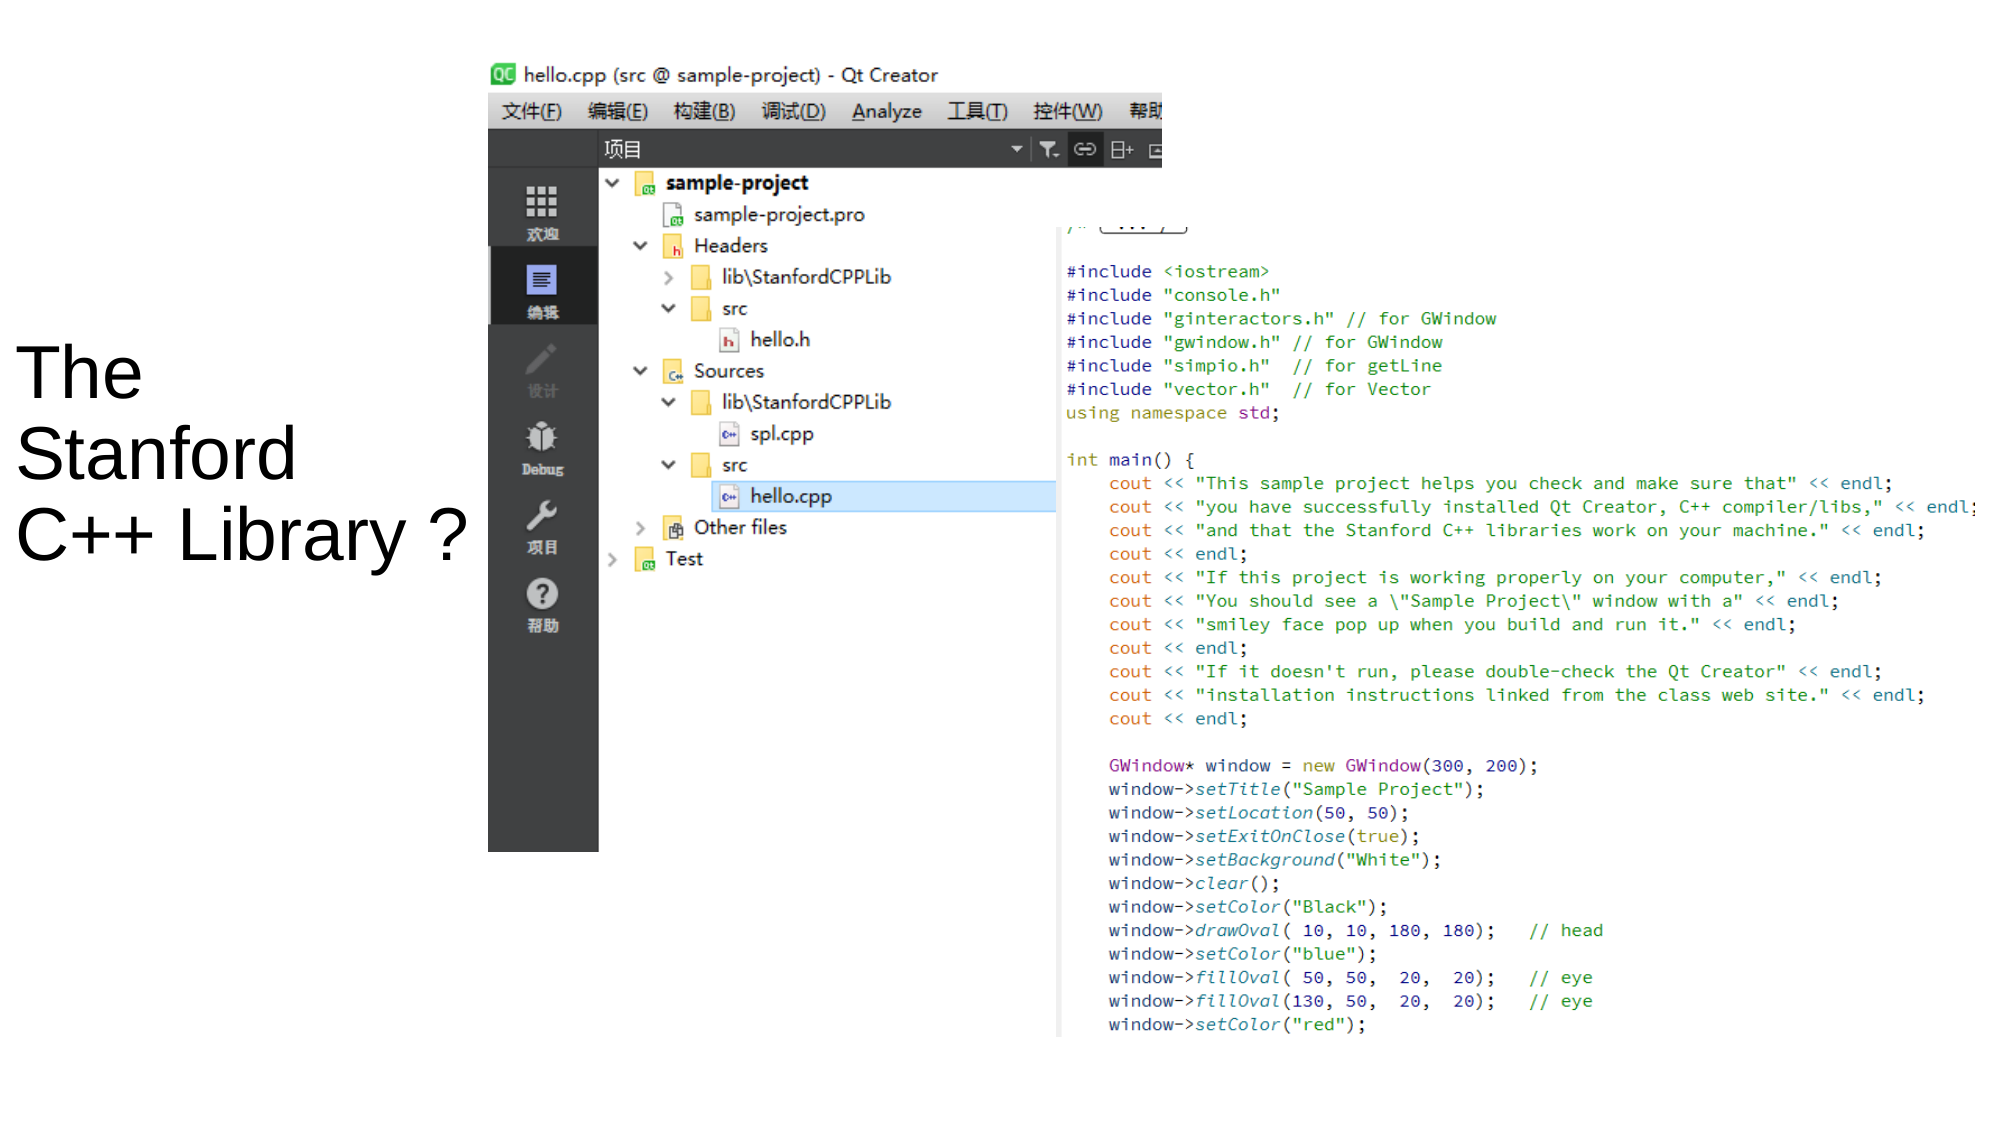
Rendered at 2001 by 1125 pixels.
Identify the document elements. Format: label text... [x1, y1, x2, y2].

title The Stanford C++ Library ? [0, 0, 521, 830]
picture [487, 57, 1975, 1037]
